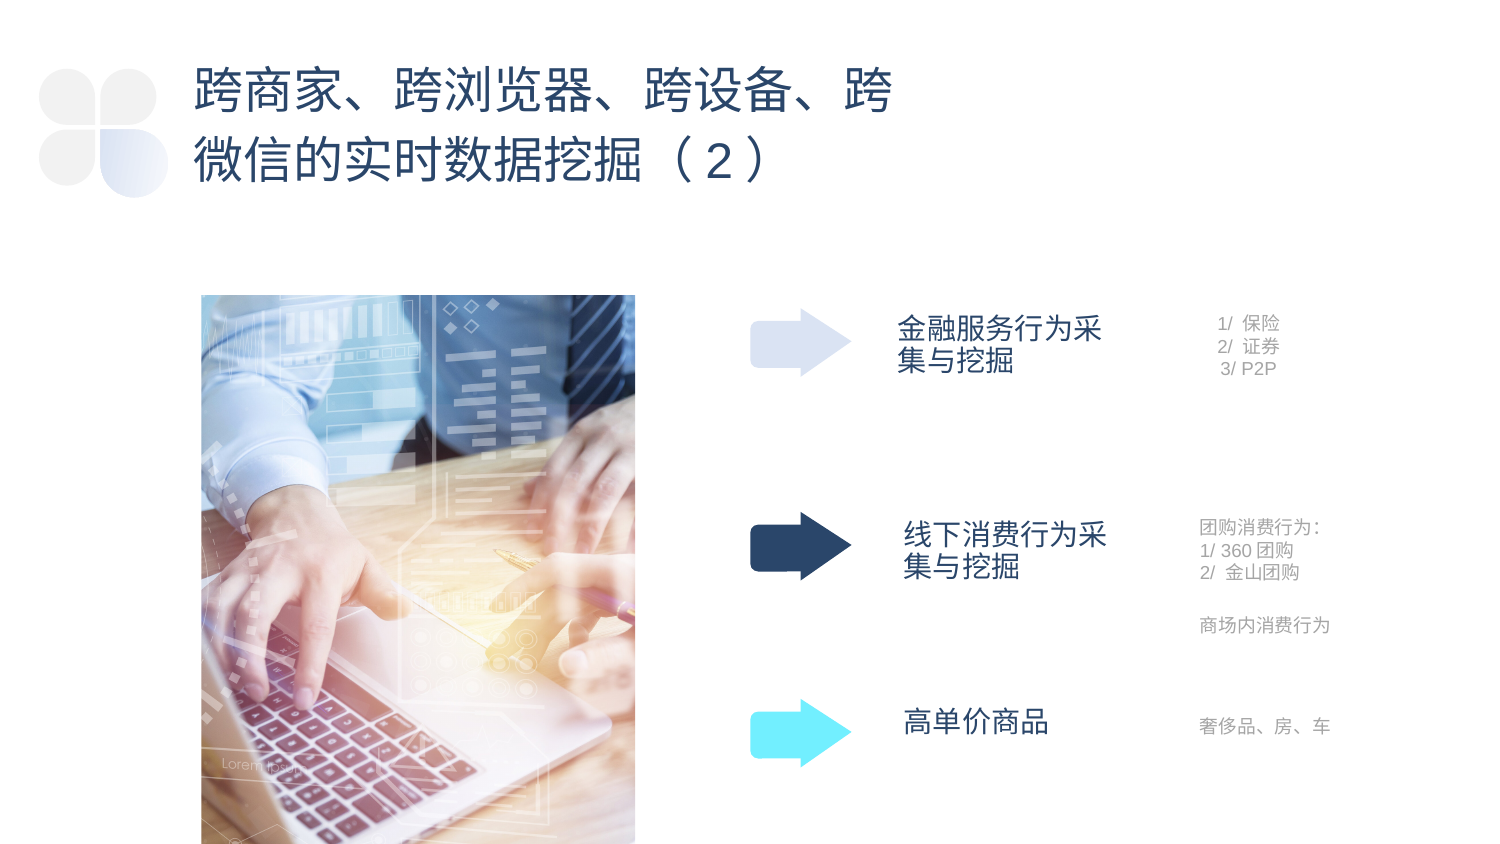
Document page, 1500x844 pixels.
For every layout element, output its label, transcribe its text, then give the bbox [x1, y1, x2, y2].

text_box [750, 308, 852, 377]
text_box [750, 698, 852, 768]
text_box 高单价商品 [888, 700, 1139, 747]
picture [201, 295, 636, 844]
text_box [750, 511, 852, 581]
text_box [38, 68, 169, 198]
text_box 奢侈品、房、车 [1185, 707, 1406, 745]
text_box 金融服务行为采集与挖掘 [883, 307, 1133, 385]
text_box 团购消费行为： 1/ 360团购 2/ 金山团购 商场内消费行为 [1185, 508, 1406, 644]
text_box 1/ 保险 2/ 证券 3/ P2P [1164, 304, 1333, 387]
text_box 跨商家、跨浏览器、跨设备、跨 微信的实时数据挖掘（2） [178, 57, 934, 188]
text_box 线下消费行为采集与挖掘 [888, 513, 1139, 591]
